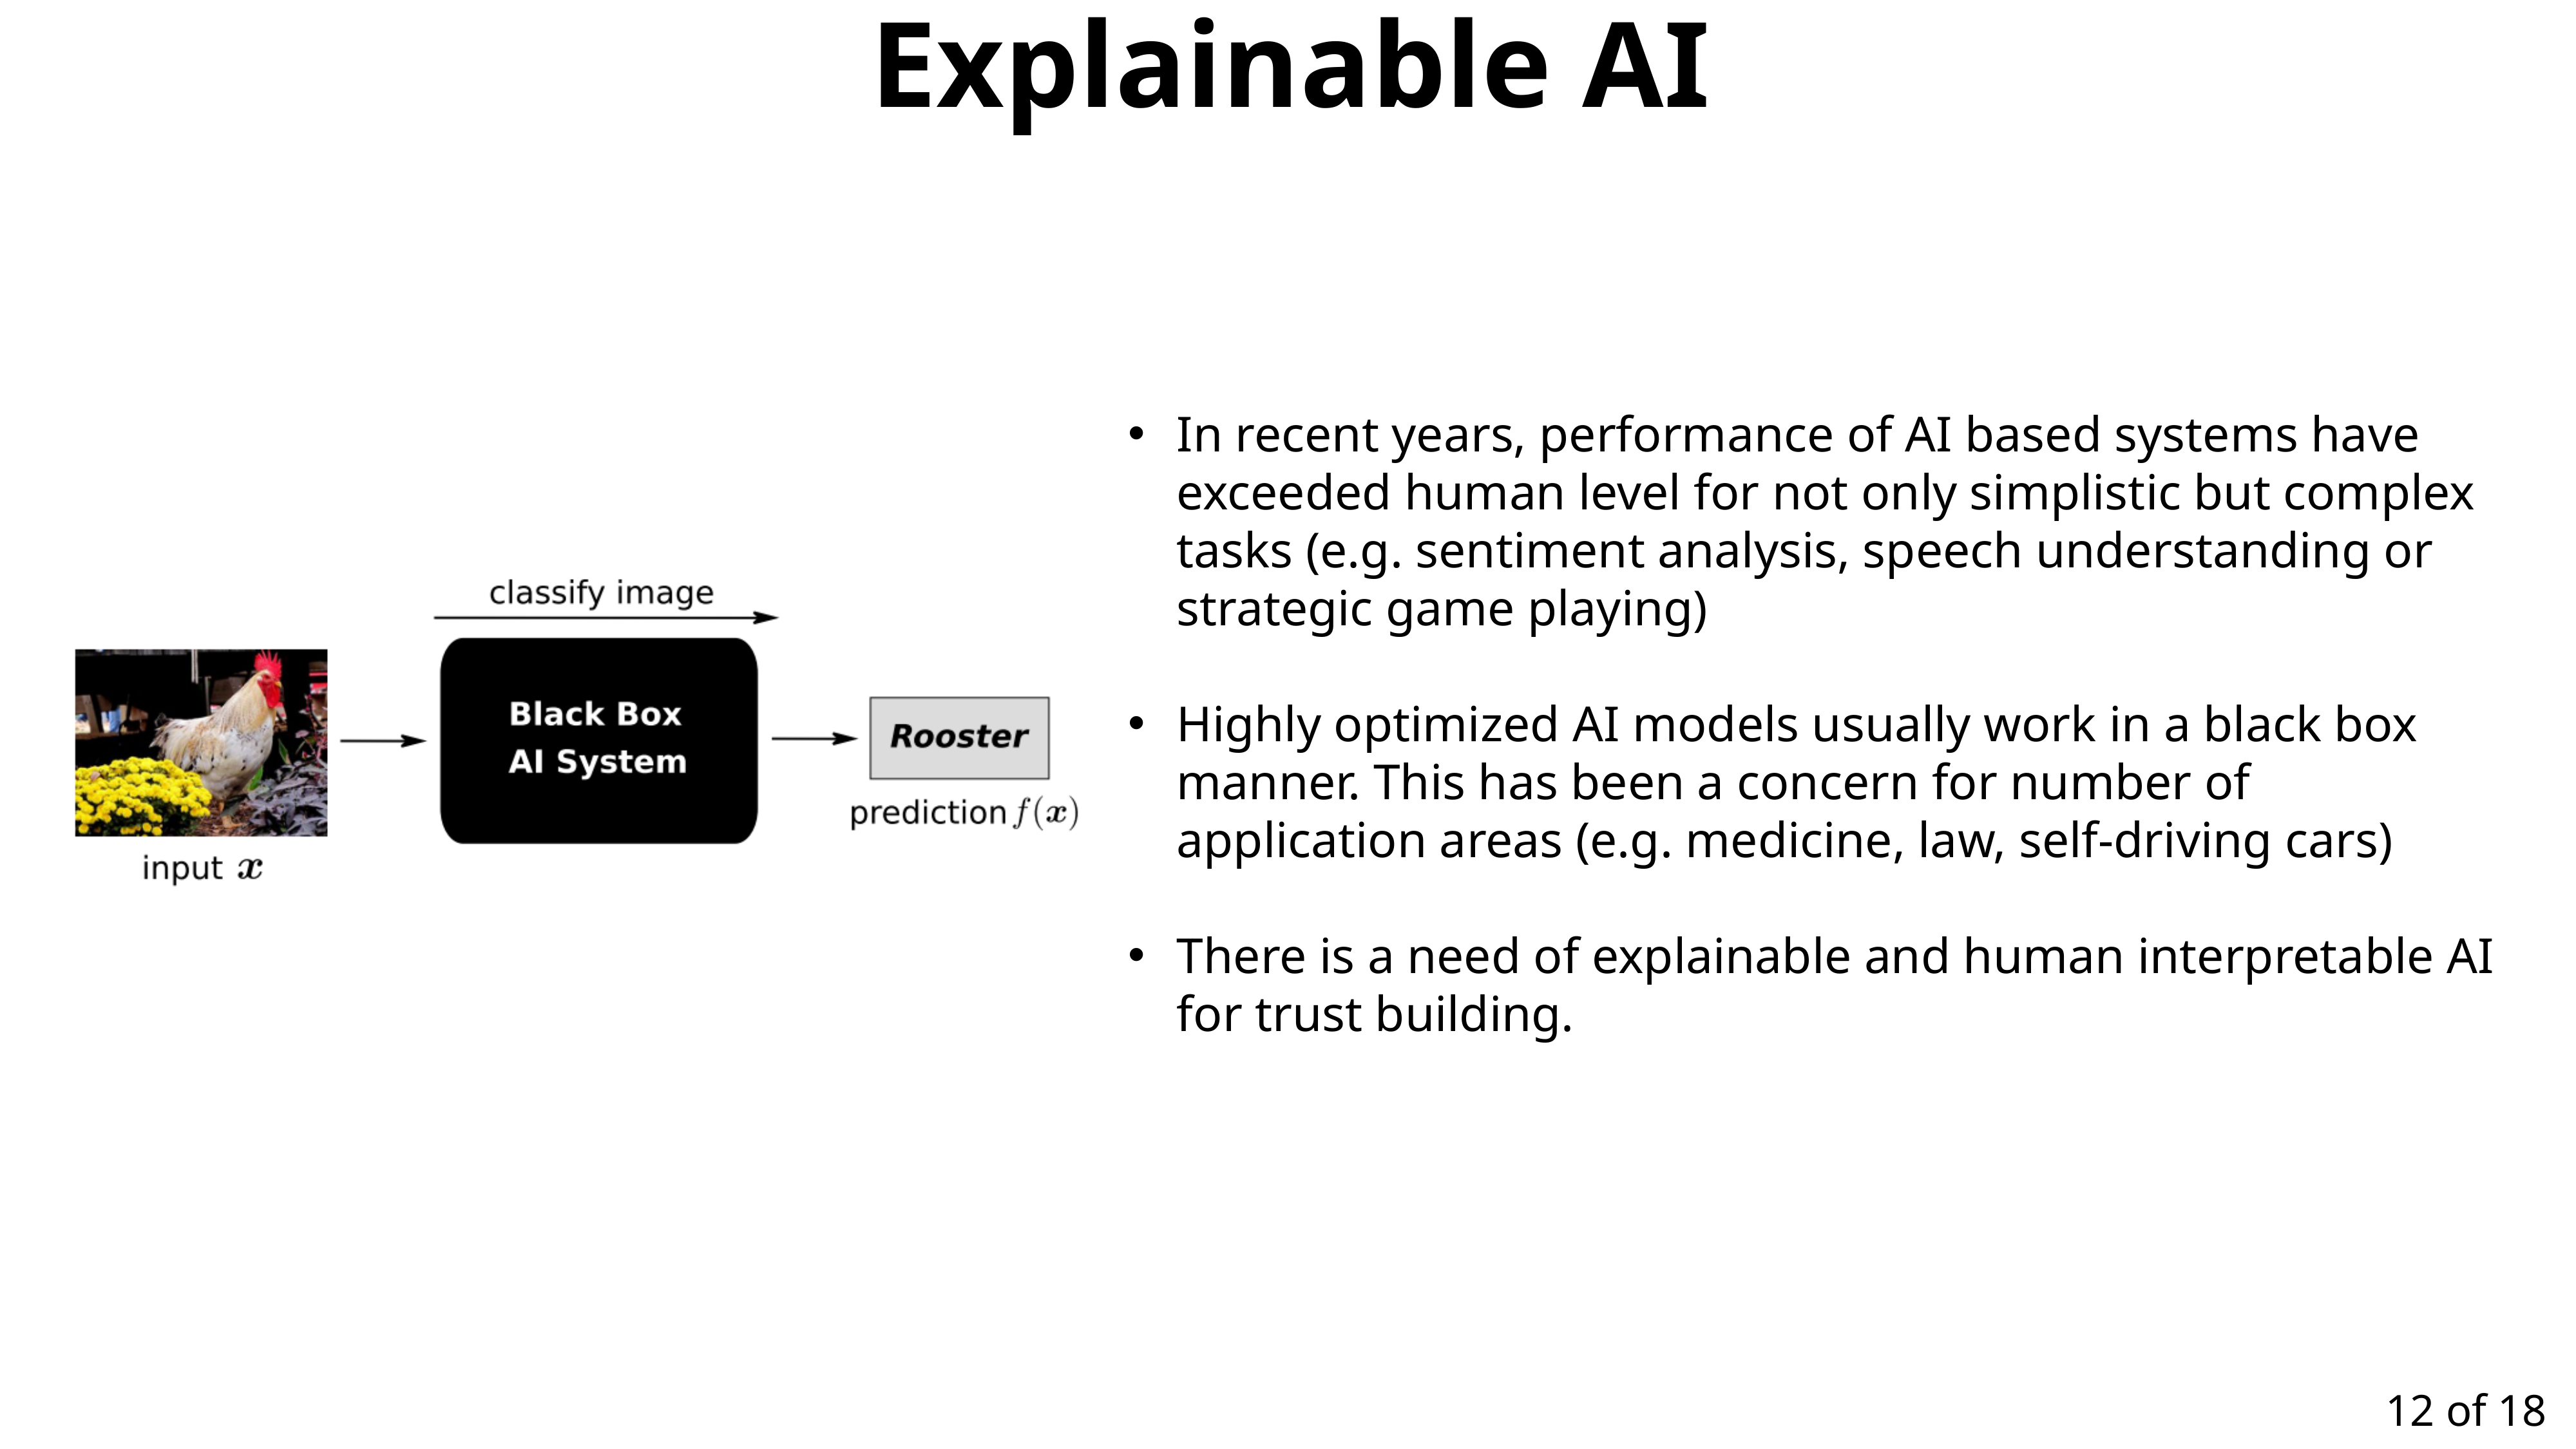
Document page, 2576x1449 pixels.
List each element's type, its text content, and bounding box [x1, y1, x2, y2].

picture [42, 562, 1109, 905]
text_box In recent years, performance of AI based systems have exceeded human level for not only simplistic but complex tasks (e.g. sentiment analysis, speech understanding or strategic game playing) Highly optimized AI models usually work in a black box manner. This has been a concern for number of application areas (e.g. medicine, law, self-driving cars) There is a need of explainable and human interpretable AI for trust building. [1119, 399, 2516, 1046]
text_box Explainable AI [861, 0, 1721, 136]
text_box 12 of 18 [2358, 1371, 2574, 1447]
